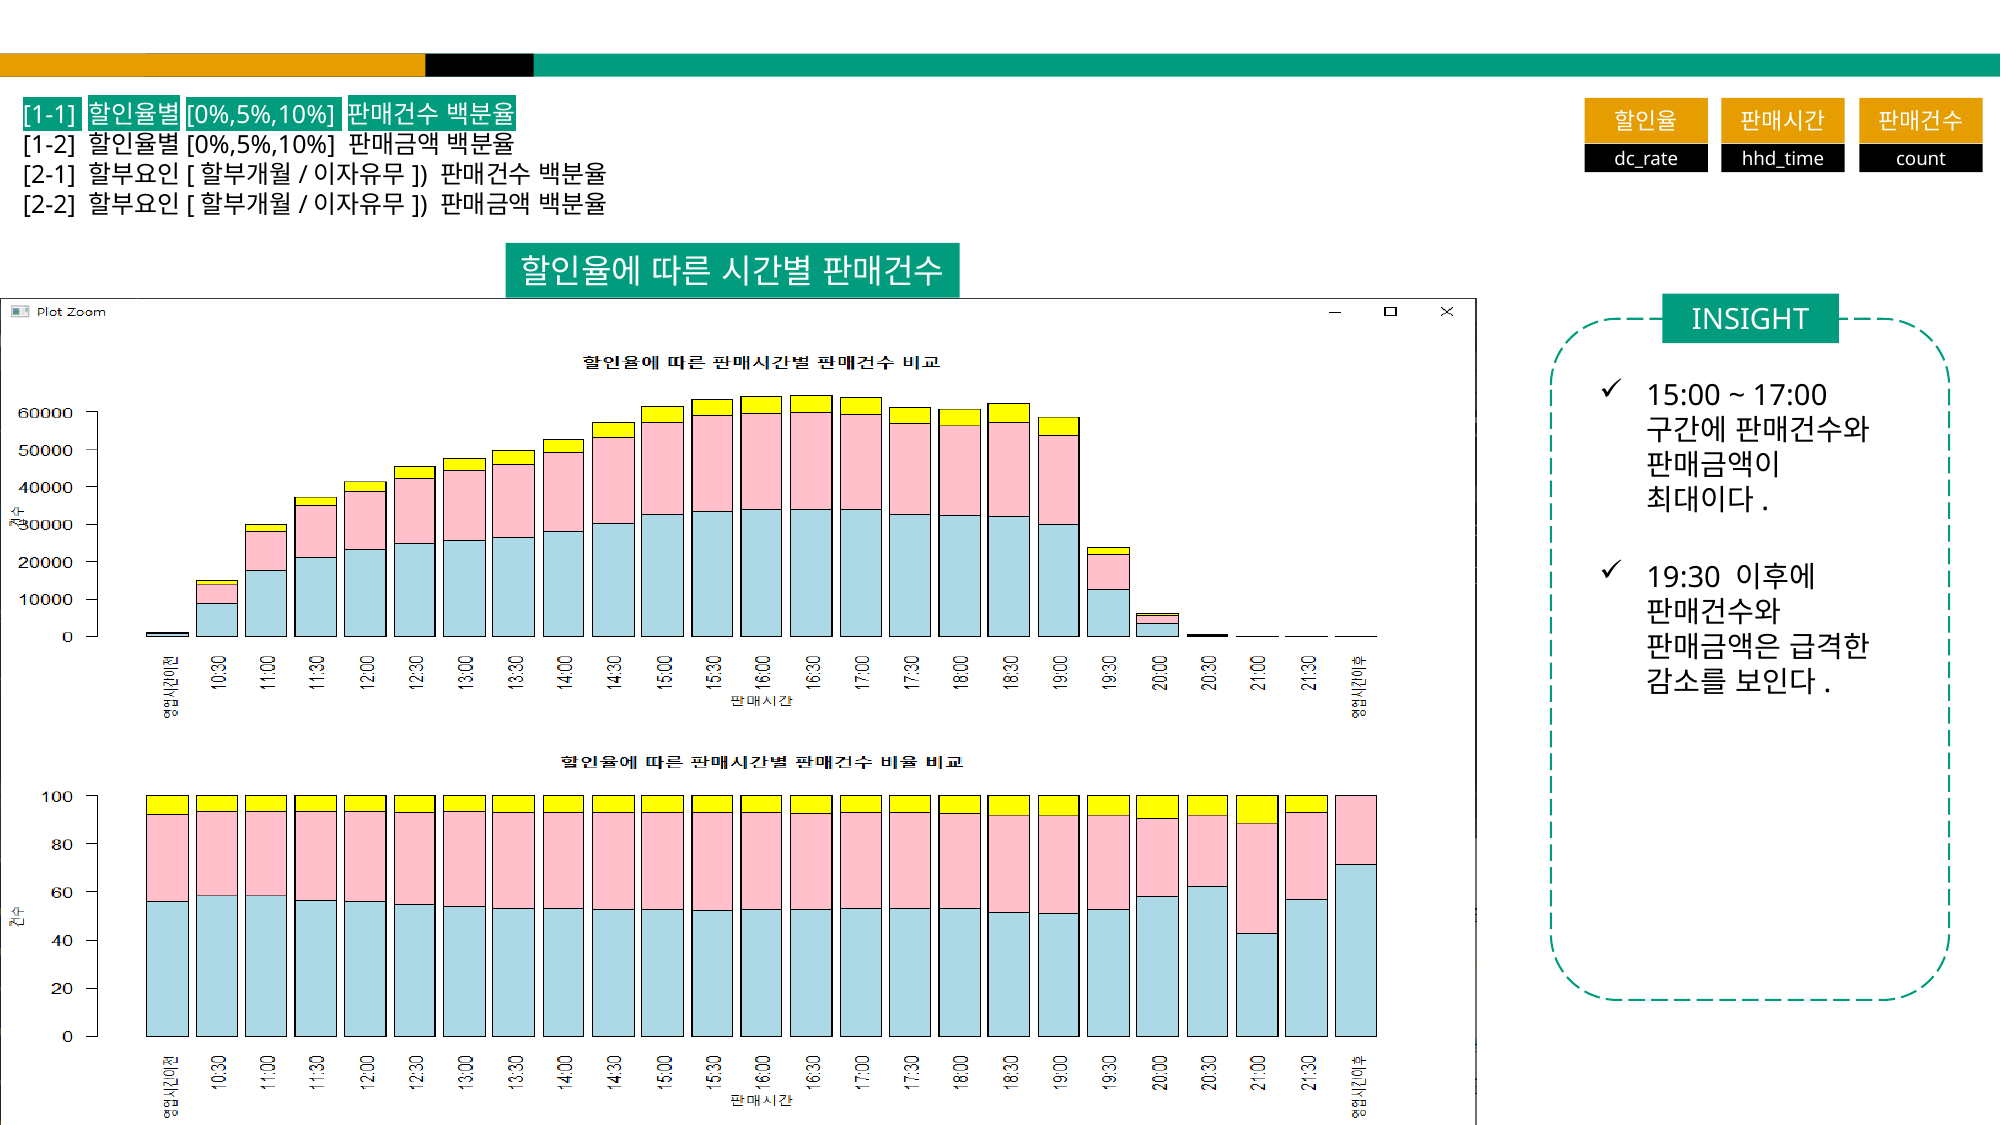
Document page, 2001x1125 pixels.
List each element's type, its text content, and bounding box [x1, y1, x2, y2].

text_box [0, 53, 426, 78]
text_box 판매시간 [1720, 97, 1846, 144]
text_box INSIGHT [1662, 293, 1839, 344]
text_box 할인율에 따른 시간별 판매건수 [505, 242, 960, 298]
text_box 할인율 [1584, 97, 1709, 144]
text_box 19:30 이후에 판매건수와 판매금액은 급격한 감소를 보인다. [1584, 551, 1904, 706]
text_box [1549, 317, 1951, 1001]
text_box hhd_time [1720, 144, 1846, 173]
picture [0, 298, 1477, 1125]
text_box [426, 53, 535, 78]
text_box [535, 53, 2000, 78]
text_box 판매건수 [1858, 97, 1984, 144]
text_box count [1858, 144, 1984, 173]
text_box dc_rate [1584, 144, 1709, 173]
text_box [1-1] 할인율별[0%,5%,10%] 판매건수 백분율 [1-2] 할인율별[0%,5%,10%] 판매금액 백분율 [2-1] 할부요인[할부개월/이자유무]) 판매건수 백분율 [2-2] 할부요인[할부개월/이자유무]) 판매금액 백분율 [8, 91, 643, 226]
text_box 15:00 ~ 17:00구간에 판매건수와 판매금액이 최대이다. [1584, 369, 1904, 524]
